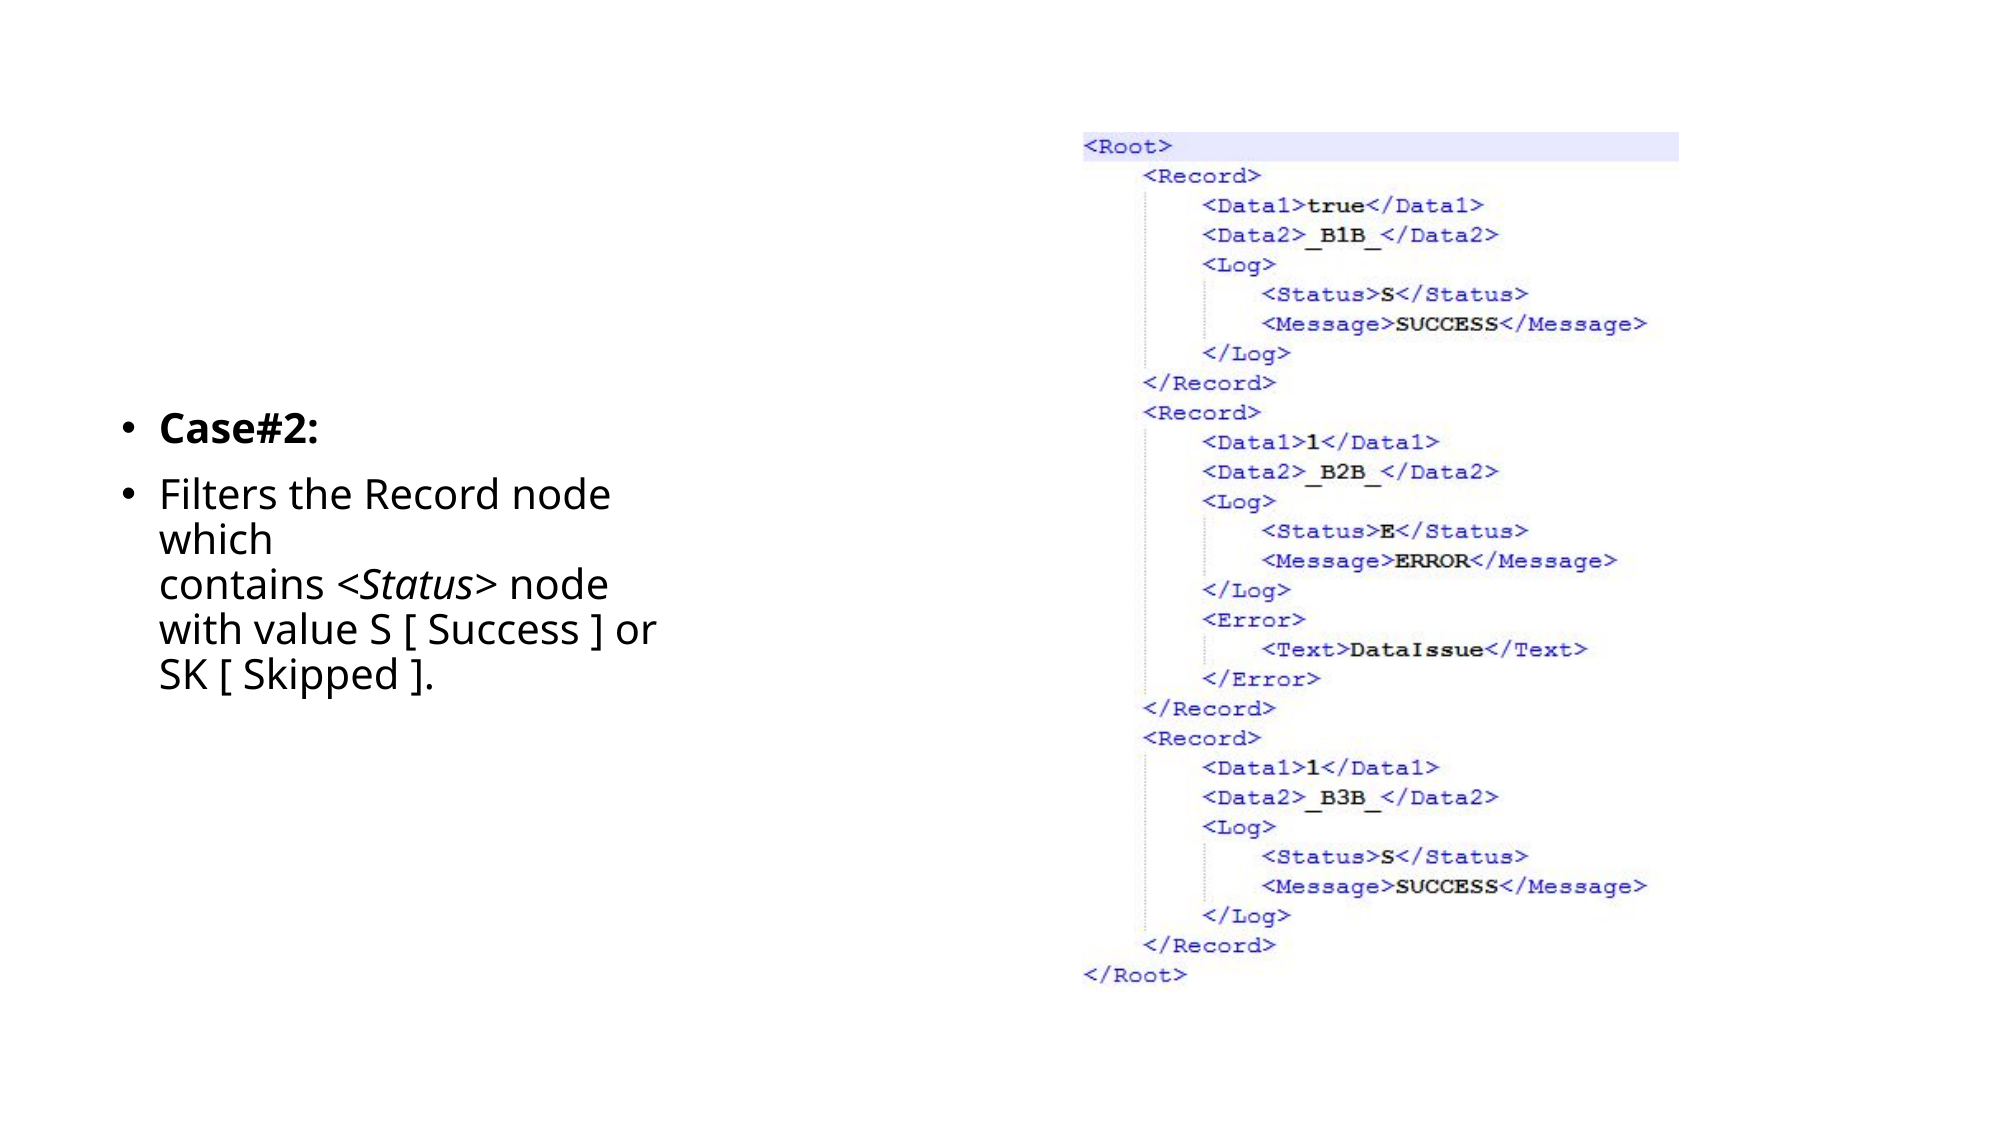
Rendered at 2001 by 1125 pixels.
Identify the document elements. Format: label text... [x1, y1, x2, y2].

list Case#2: Filters the Record node which contains <Status> node with value S [ Success ] or SK [ Skipped ]. [106, 399, 682, 1021]
picture [1082, 132, 1679, 992]
